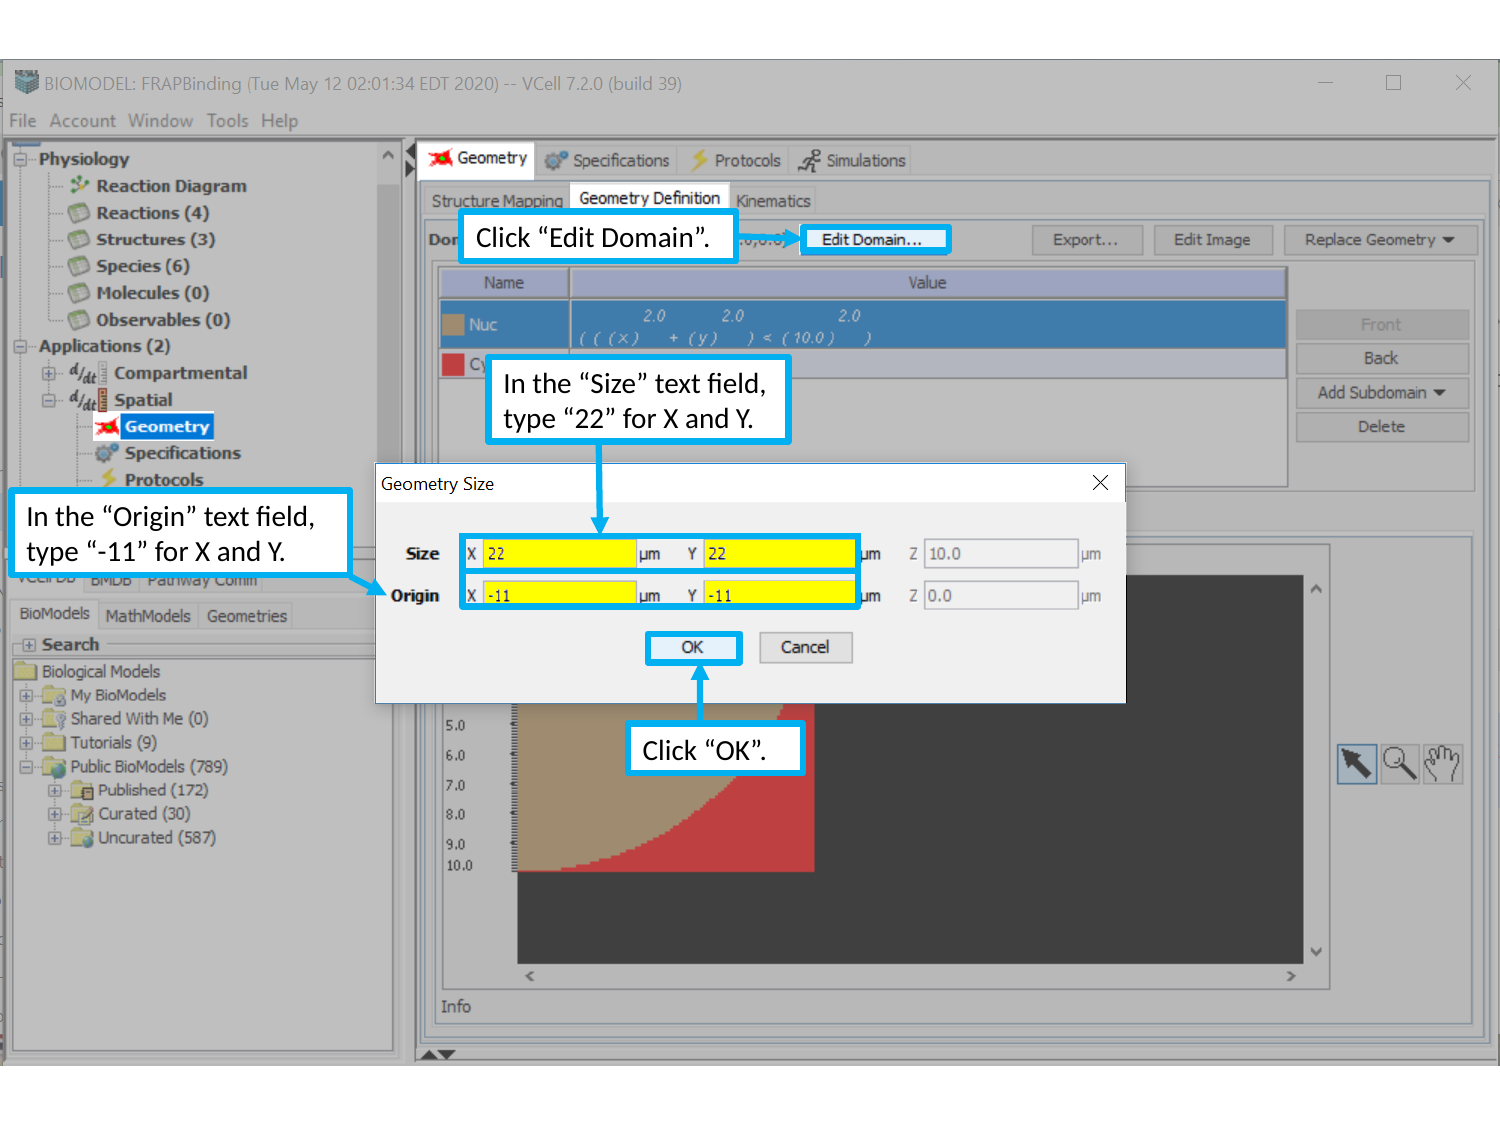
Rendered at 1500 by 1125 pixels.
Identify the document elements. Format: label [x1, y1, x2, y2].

picture [0, 59, 1500, 1066]
